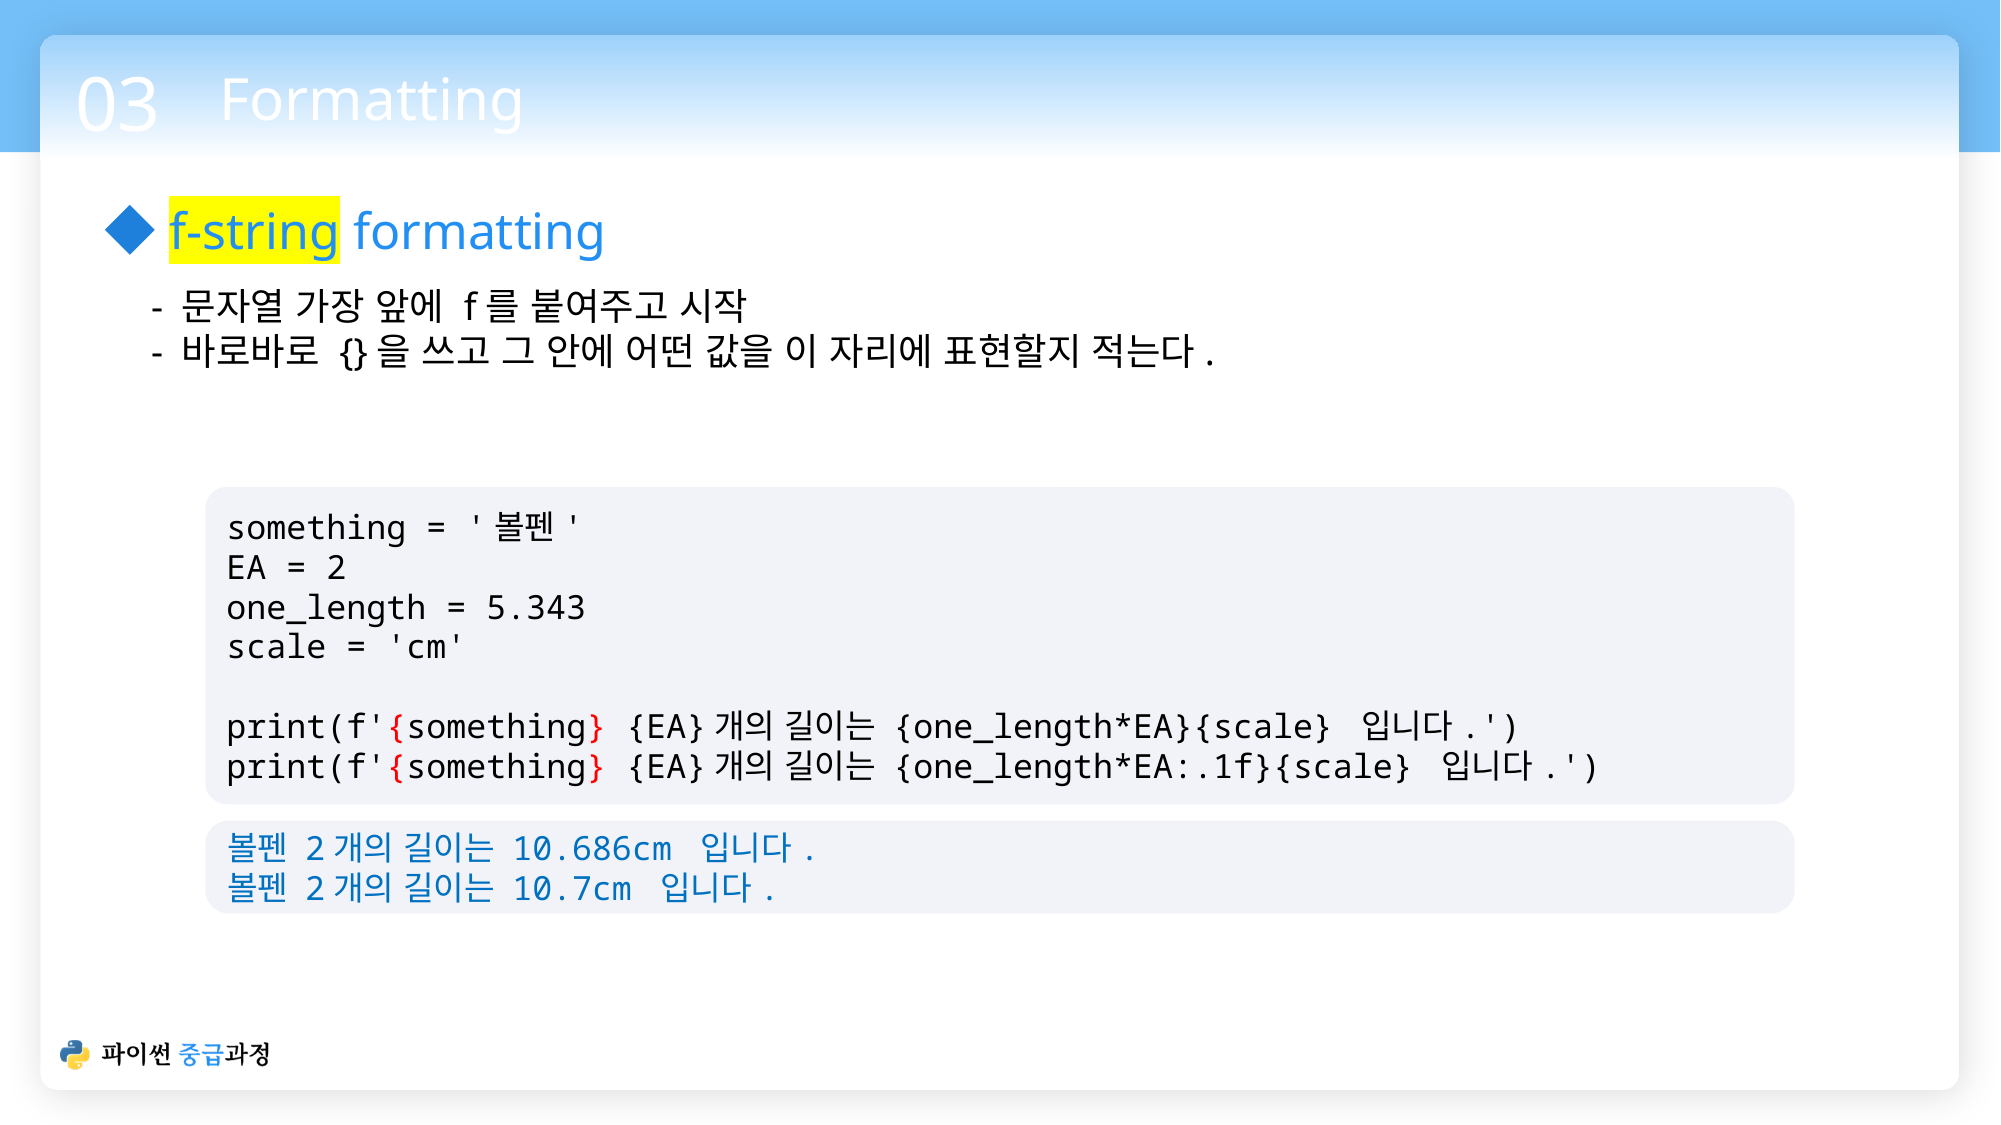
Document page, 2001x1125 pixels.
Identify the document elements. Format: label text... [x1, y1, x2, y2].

text_box [0, 0, 2000, 153]
text_box 03 [60, 48, 213, 154]
text_box [39, 34, 1961, 1091]
text_box - 문자열 가장 앞에 f를 붙여주고 시작 - 바로바로 {}을 쓰고 그 안에 어떤 값을 이 자리에 표현할지 적는다. [136, 275, 1892, 381]
text_box [103, 203, 157, 257]
text_box 볼펜 2개의 길이는 10.686cm 입니다. 볼펜 2개의 길이는 10.7cm 입니다. [204, 819, 1796, 915]
text_box f-string formatting [154, 191, 1726, 267]
picture [60, 1038, 274, 1071]
text_box something = '볼펜' EA = 2 one_length = 5.343 scale = 'cm' print(f'{something} {EA}개의 길이는 {one_length*EA}{scale} 입니다.') print(f'{something} {EA}개의 길이는 {one_length*EA:.1f}{scale} 입니다.') [204, 485, 1796, 806]
text_box Formatting [204, 54, 940, 140]
